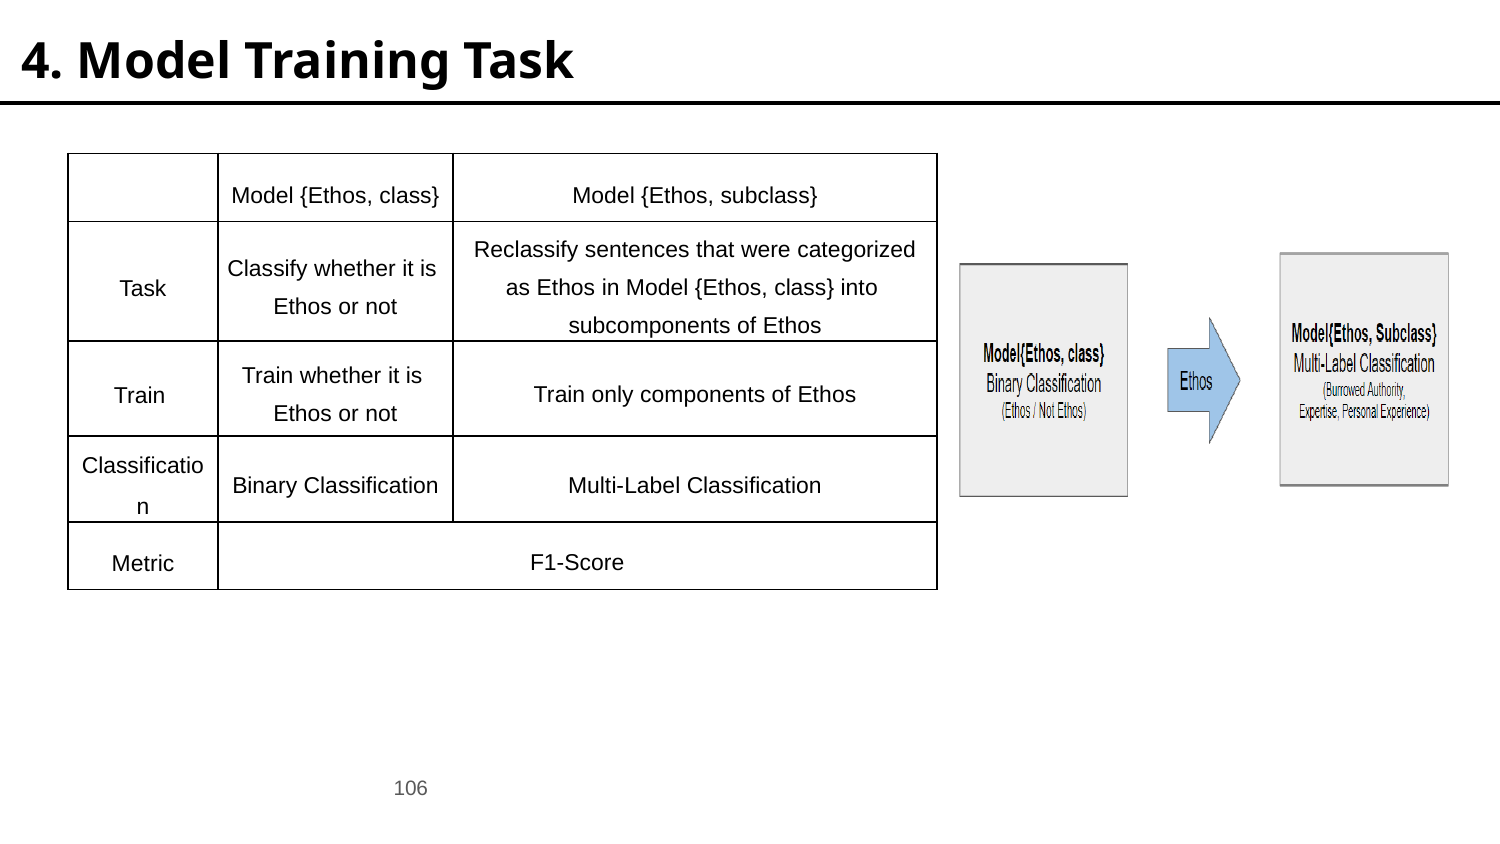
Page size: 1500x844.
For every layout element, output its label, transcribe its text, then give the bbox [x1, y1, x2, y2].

table_cell Reclassify sentences that were categorized as Ethos in Model {Ethos, class} into subcomponents of Ethos [454, 222, 936, 340]
text_box 4. Model Training Task [10, 19, 665, 102]
table_header [69, 154, 217, 221]
table_cell F1-Score [219, 523, 936, 589]
table_cell Train whether it is Ethos or not [219, 342, 452, 435]
table_cell Task [69, 222, 217, 340]
table_header Model {Ethos, subclass} [454, 154, 936, 221]
slide_number 106 [101, 764, 440, 810]
table_cell Classification [69, 437, 217, 521]
picture [958, 195, 1450, 500]
table_cell Classify whether it is Ethos or not [219, 222, 452, 340]
table_cell Train only components of Ethos [454, 342, 936, 435]
table_cell Metric [69, 523, 217, 589]
table_cell Multi-Label Classification [454, 437, 936, 521]
table_header Model {Ethos, class} [219, 154, 452, 221]
table_cell Train [69, 342, 217, 435]
table_cell Binary Classification [219, 437, 452, 521]
